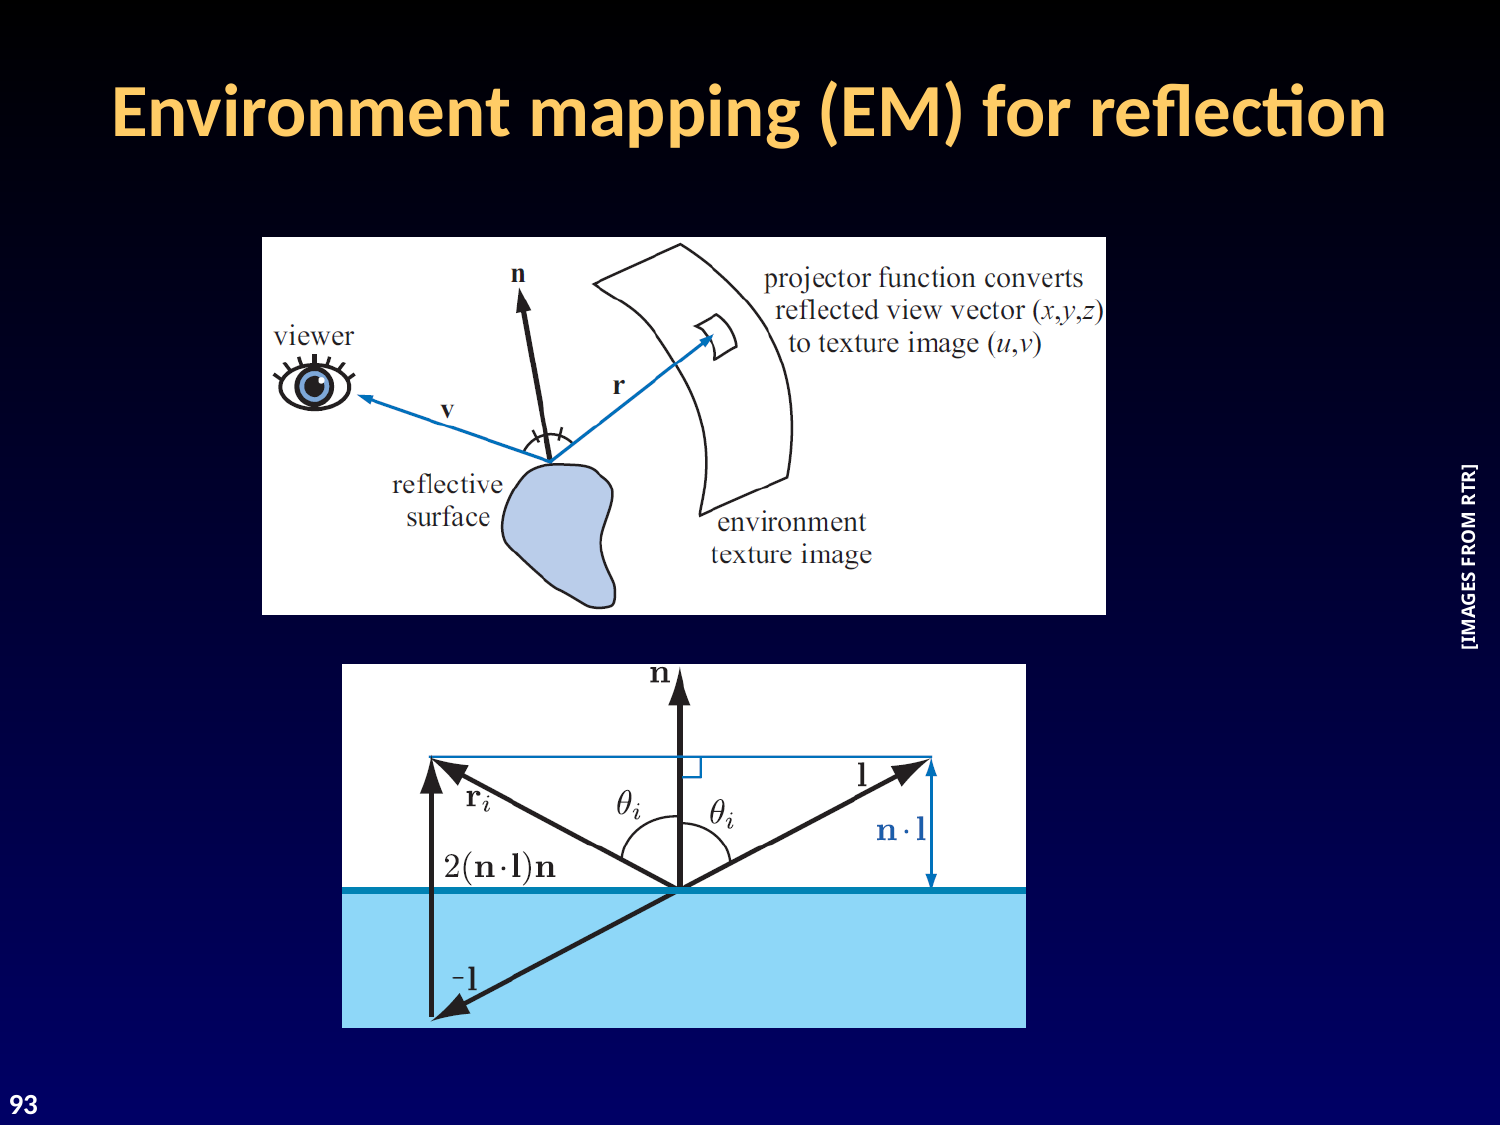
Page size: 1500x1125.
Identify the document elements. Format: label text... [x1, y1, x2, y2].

picture [262, 237, 1106, 615]
text_box [Images from RTR] [1448, 449, 1487, 665]
slide_number 93 [0, 1078, 93, 1125]
title Environment mapping (EM) for reflection [24, 24, 1475, 188]
picture [342, 664, 1026, 1028]
